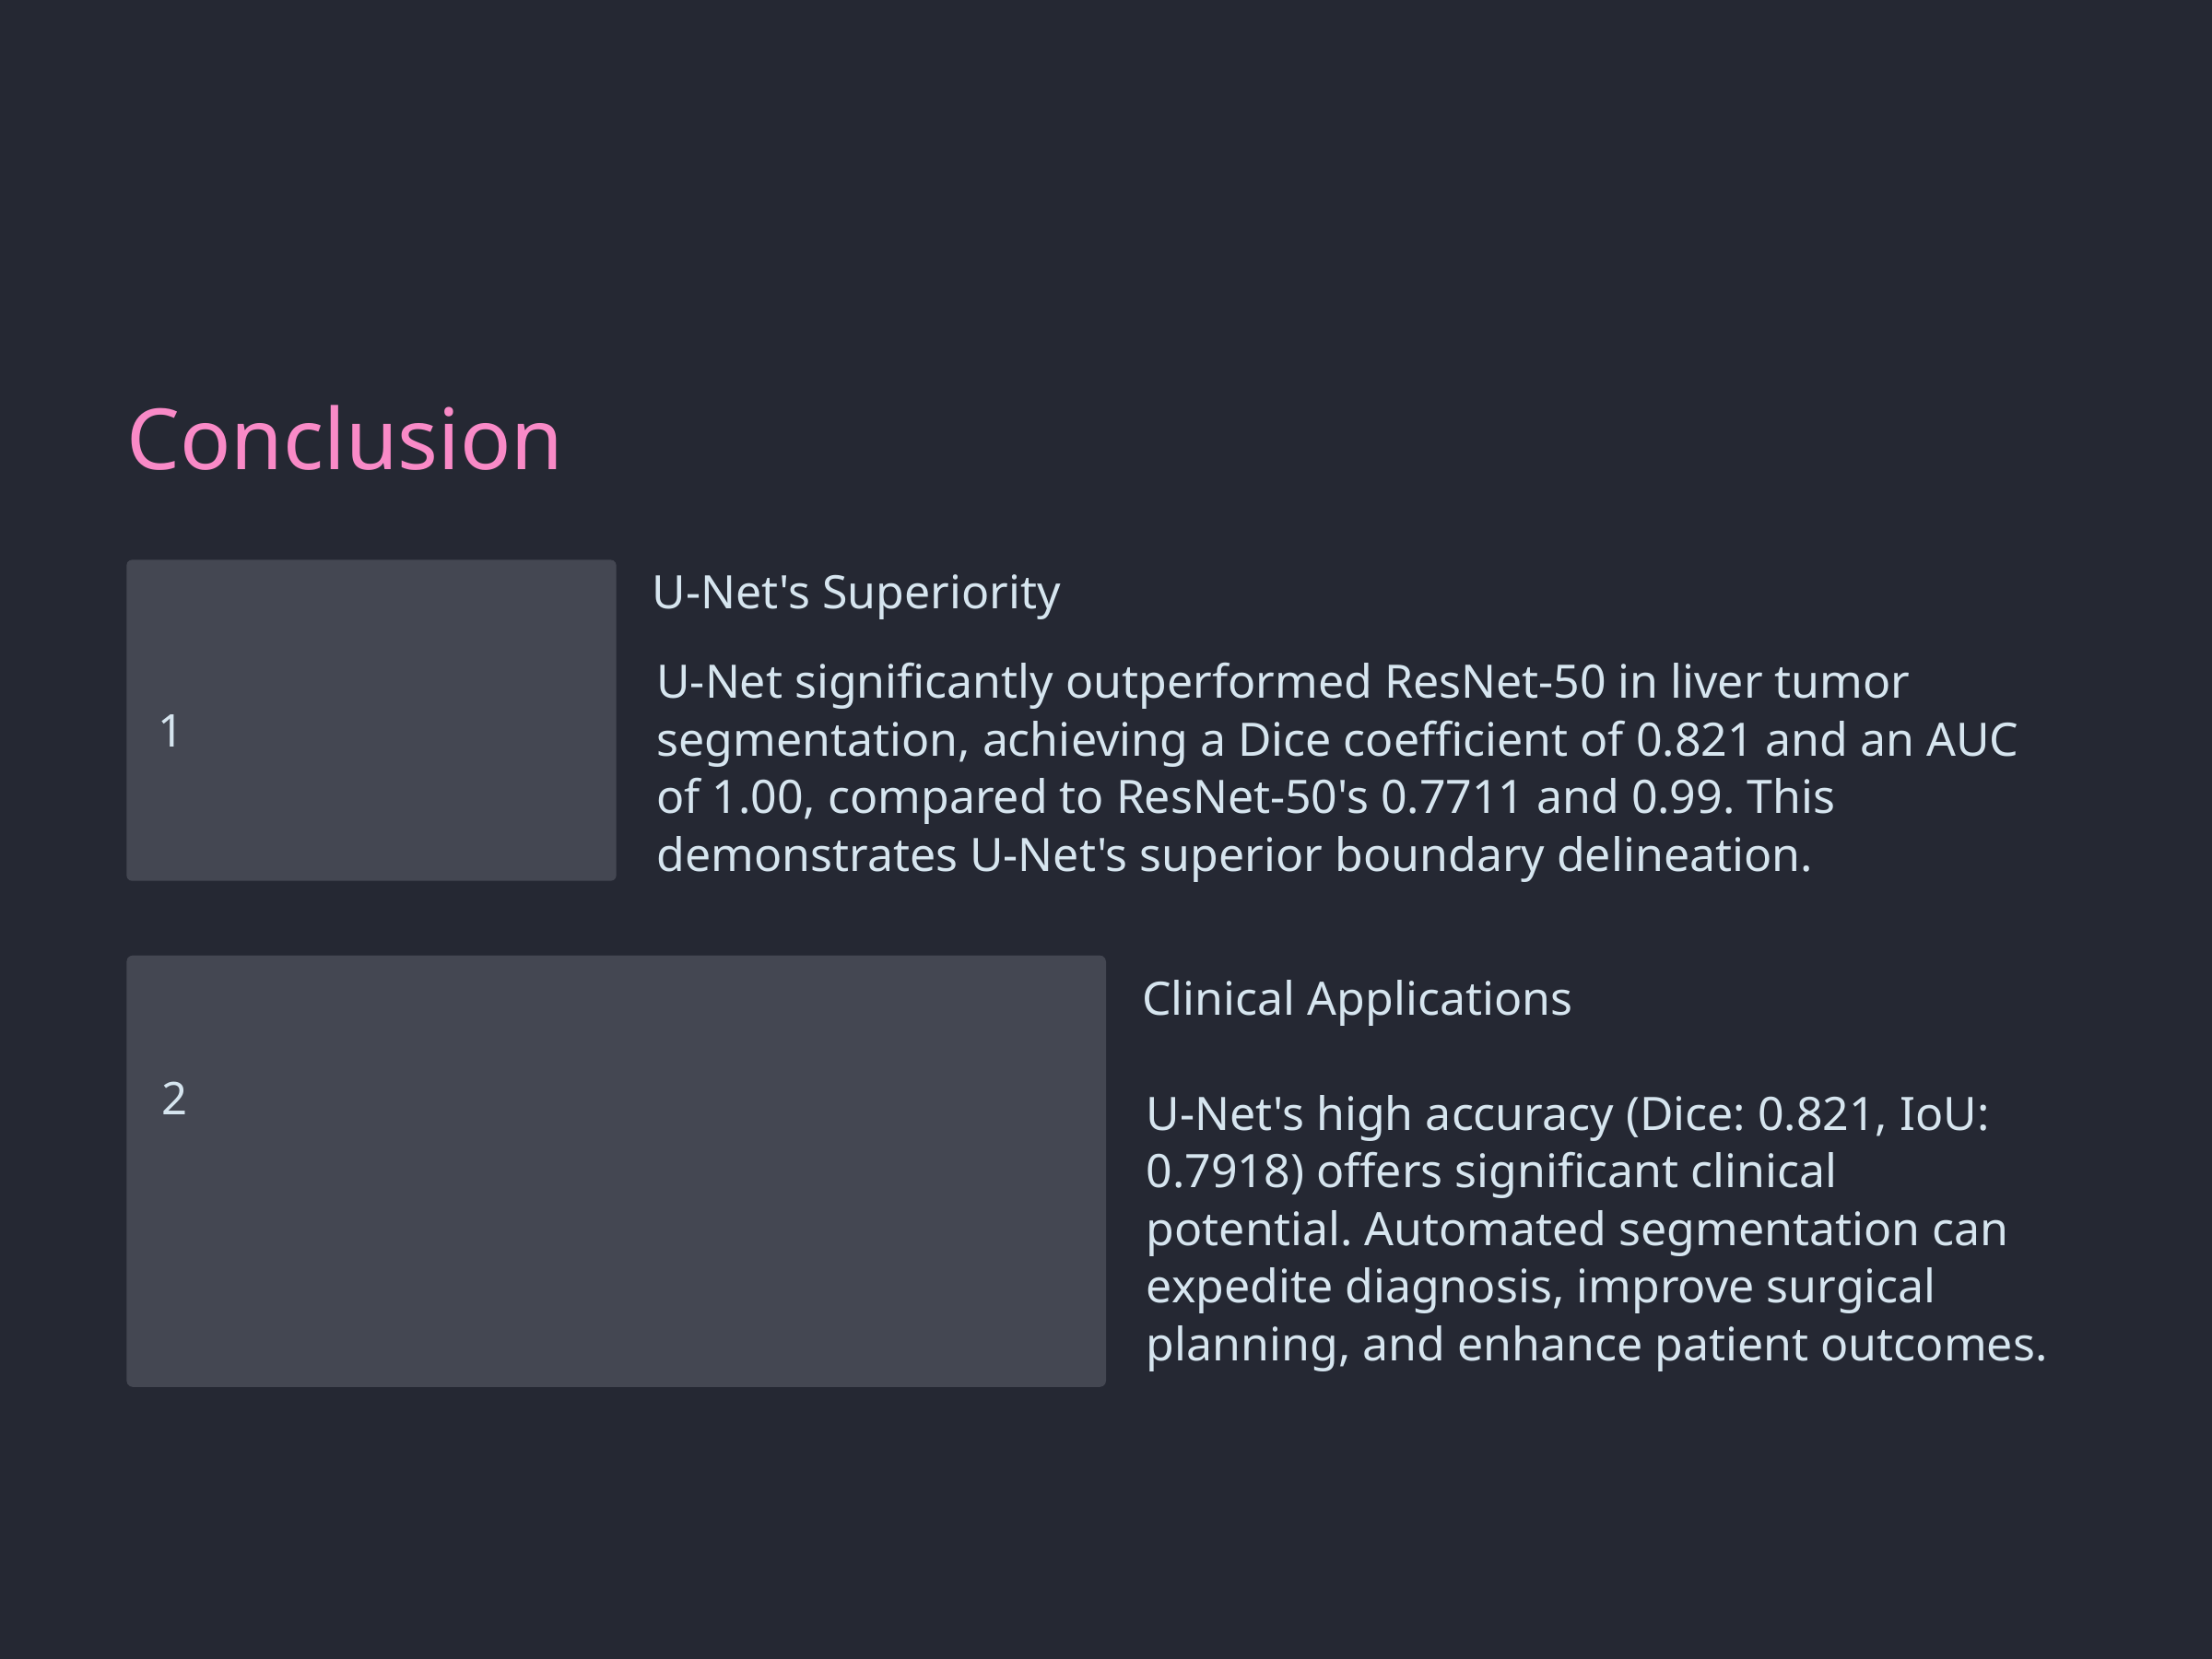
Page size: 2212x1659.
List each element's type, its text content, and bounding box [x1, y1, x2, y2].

text_box U-Net's high accuracy (Dice: 0.821, IoU: 0.7918) offers significant clinical potential. Automated segmentation can expedite diagnosis, improve surgical planning, and enhance patient outcomes. [1146, 1081, 2053, 1381]
text_box [126, 559, 617, 881]
text_box 1 [162, 684, 180, 757]
text_box [126, 955, 1107, 1387]
text_box 2 [162, 1052, 187, 1125]
text_box Conclusion [126, 381, 979, 488]
text_box Clinical Applications [1142, 971, 1569, 1025]
text_box U-Net significantly outperformed ResNet-50 in liver tumor segmentation, achieving a Dice coefficient of 0.821 and an AUC of 1.00, compared to ResNet-50's 0.7711 and 0.99. This demonstrates U-Net's superior boundary delineation. [656, 650, 2053, 899]
text_box U-Net's Superiority [652, 565, 1078, 619]
